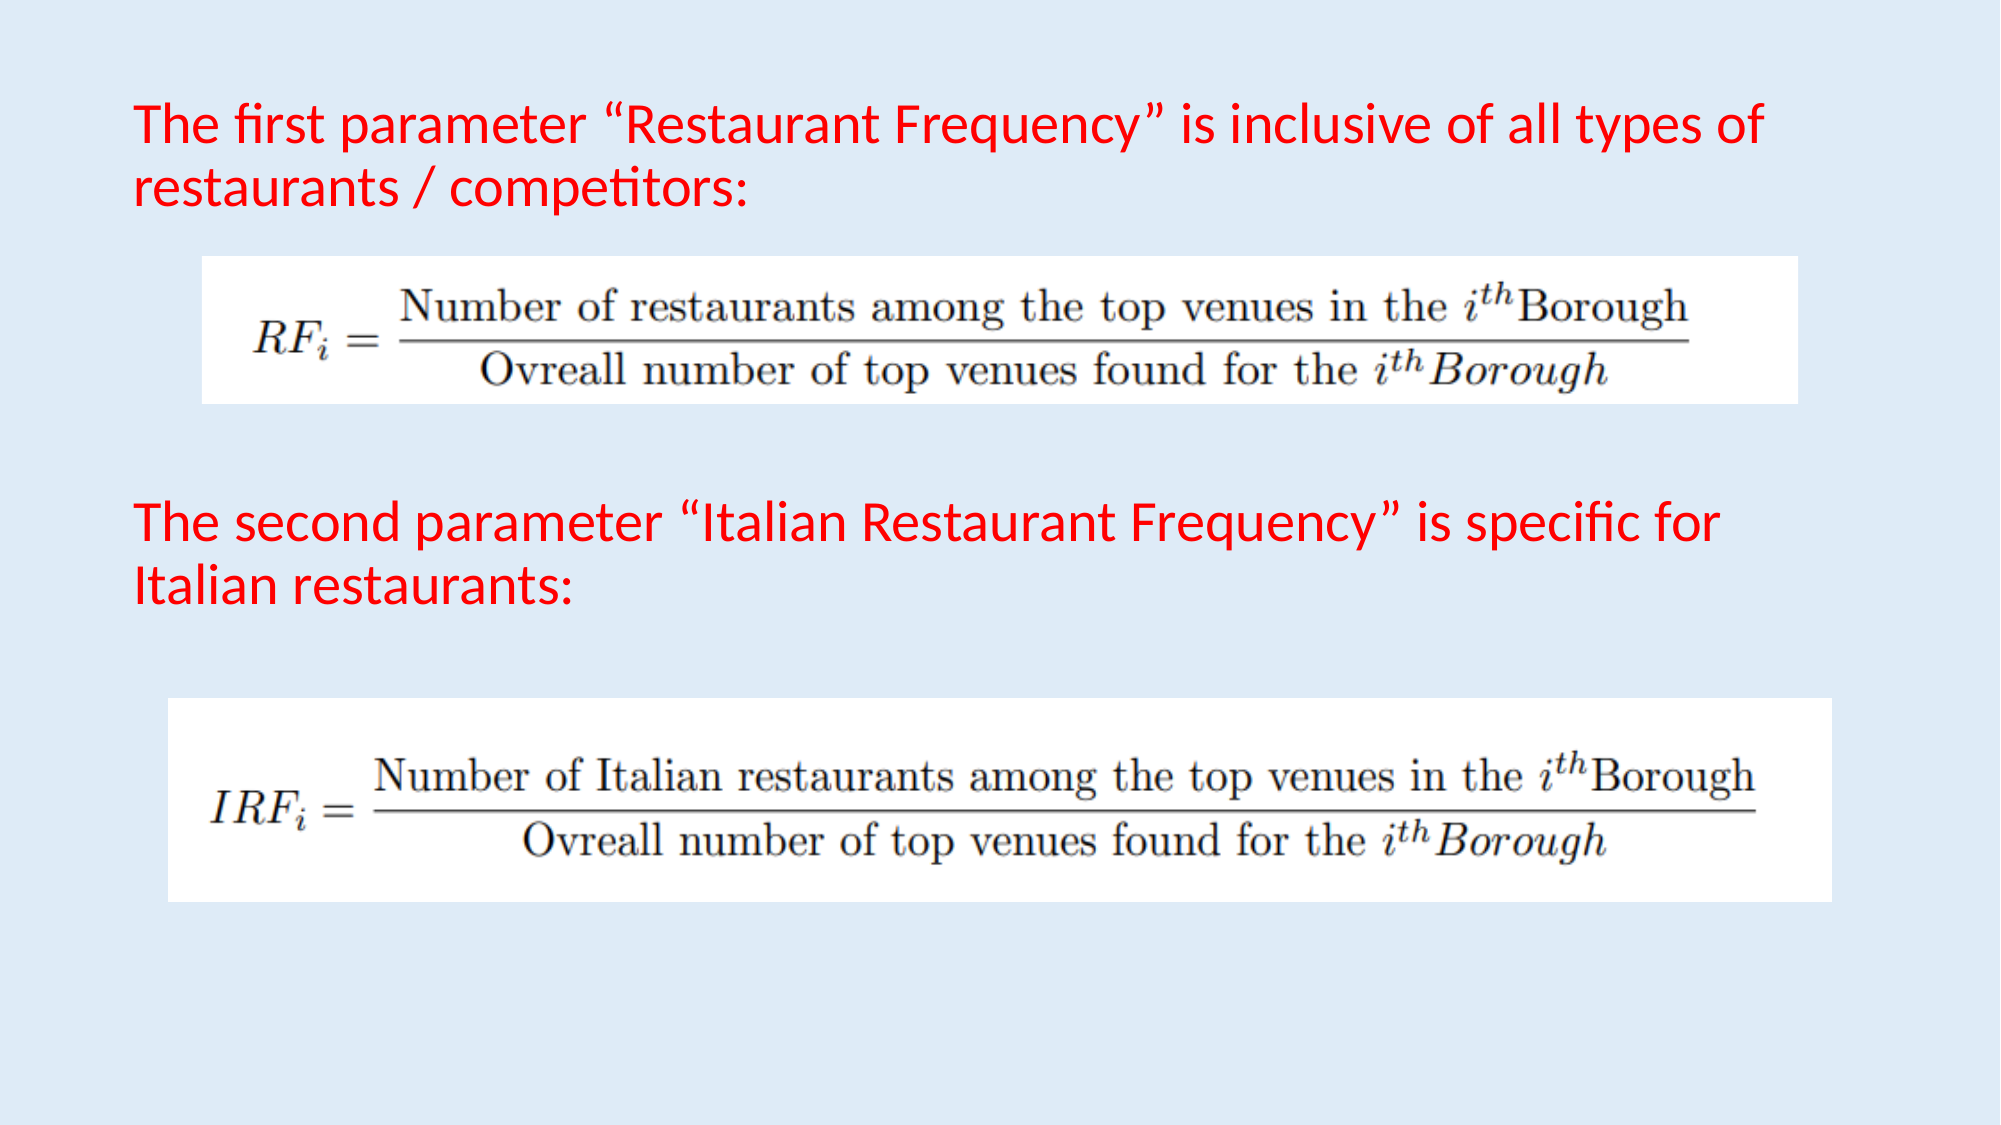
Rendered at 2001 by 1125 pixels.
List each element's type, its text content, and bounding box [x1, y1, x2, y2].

list The first parameter “Restaurant Frequency” is inclusive of all types of restaurants / competitors: The second parameter “Italian Restaurant Frequency” is specific for Italian restaurants: [118, 85, 1863, 973]
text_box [167, 698, 1832, 902]
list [201, 255, 1799, 404]
